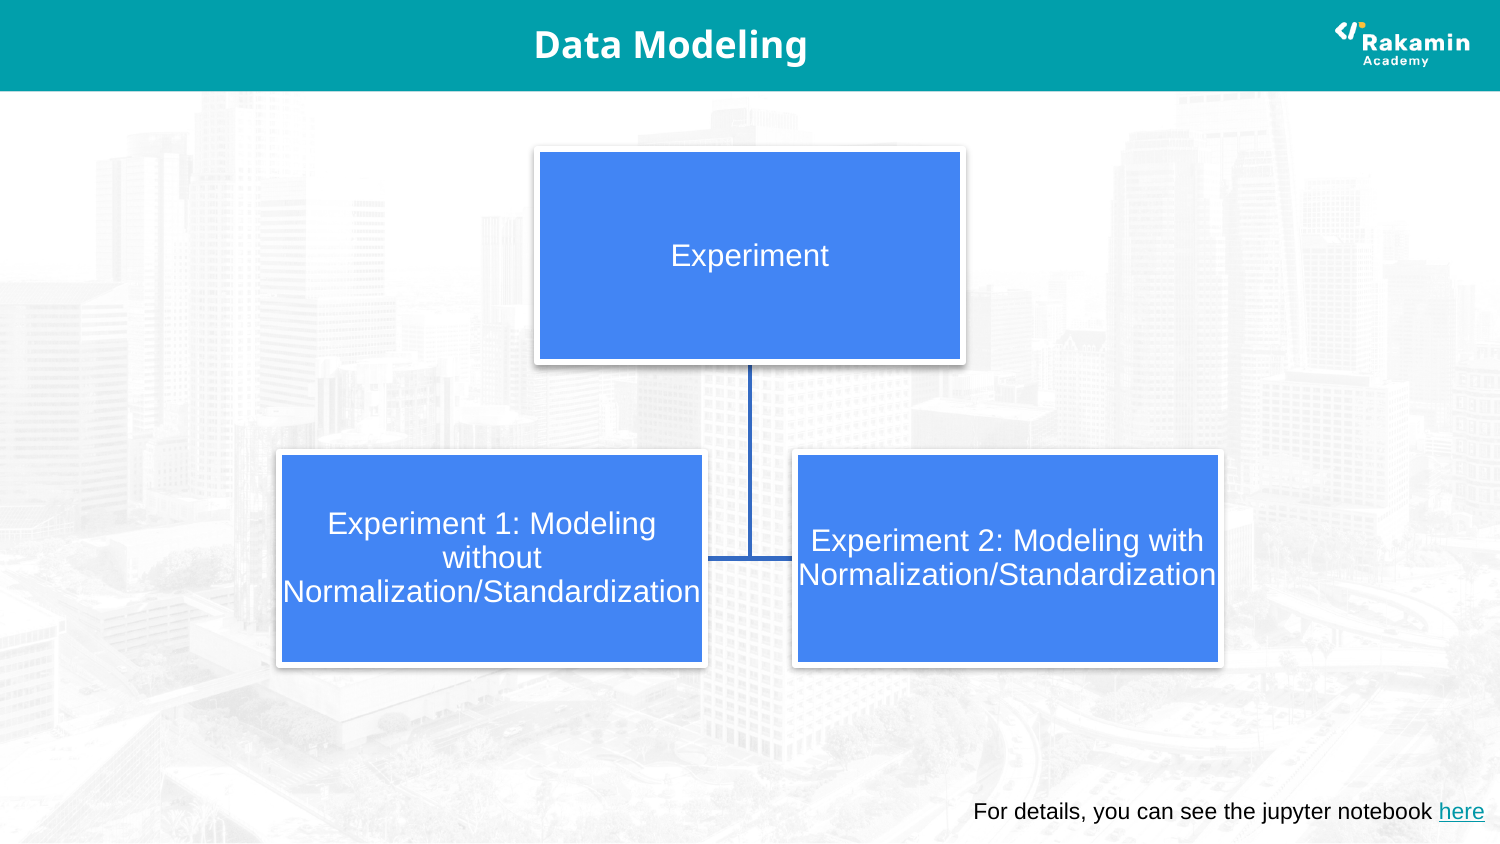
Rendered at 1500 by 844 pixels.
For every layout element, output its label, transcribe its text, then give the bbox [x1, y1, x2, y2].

text_box For details, you can see the jupyter notebook here [763, 782, 1500, 838]
title Data Modeling [0, 6, 1342, 92]
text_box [211, 148, 1288, 666]
picture [0, 0, 1500, 844]
